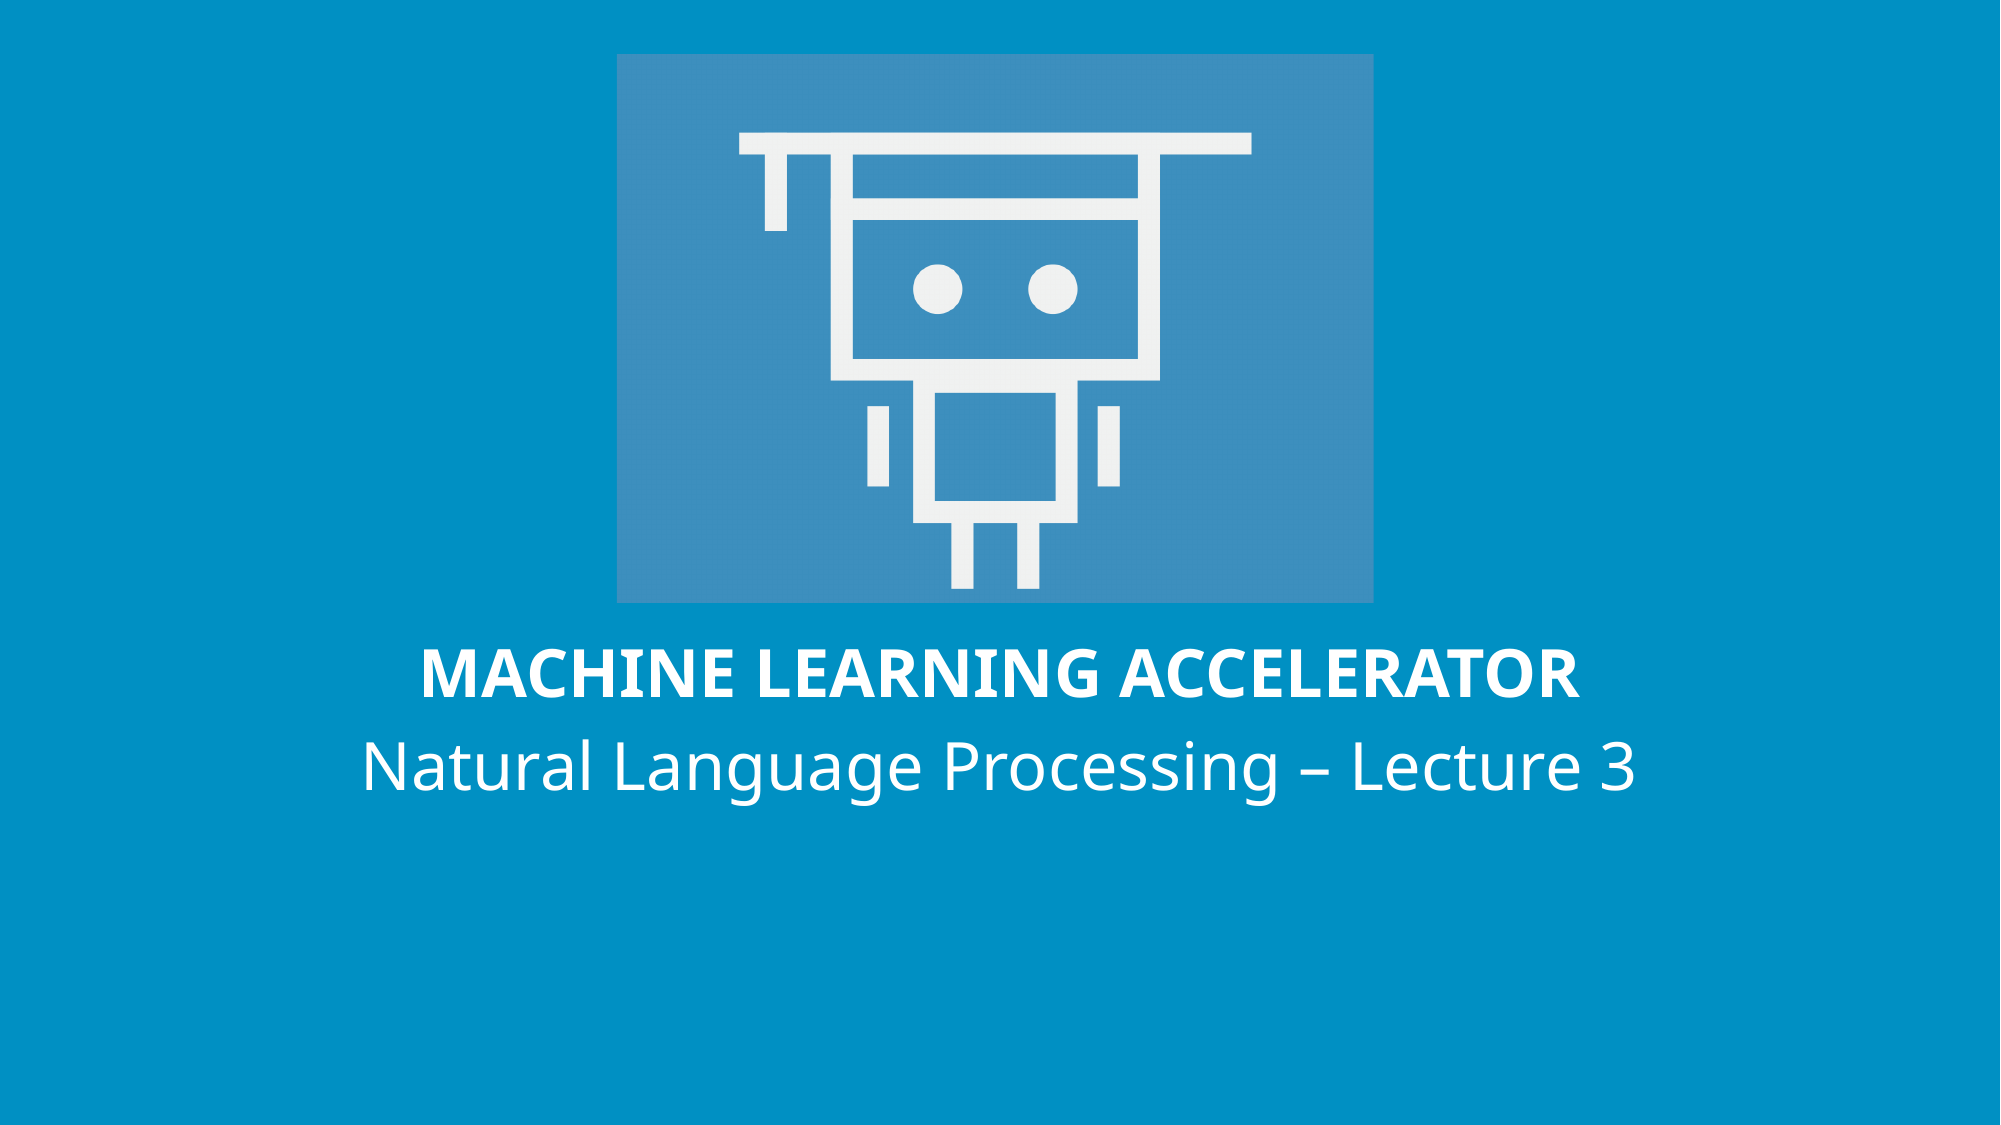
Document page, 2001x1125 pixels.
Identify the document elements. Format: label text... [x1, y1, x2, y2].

picture [618, 55, 1373, 602]
list MACHINE LEARNING ACCELERATOR Natural Language Processing – Lecture 3 [219, 633, 1781, 832]
